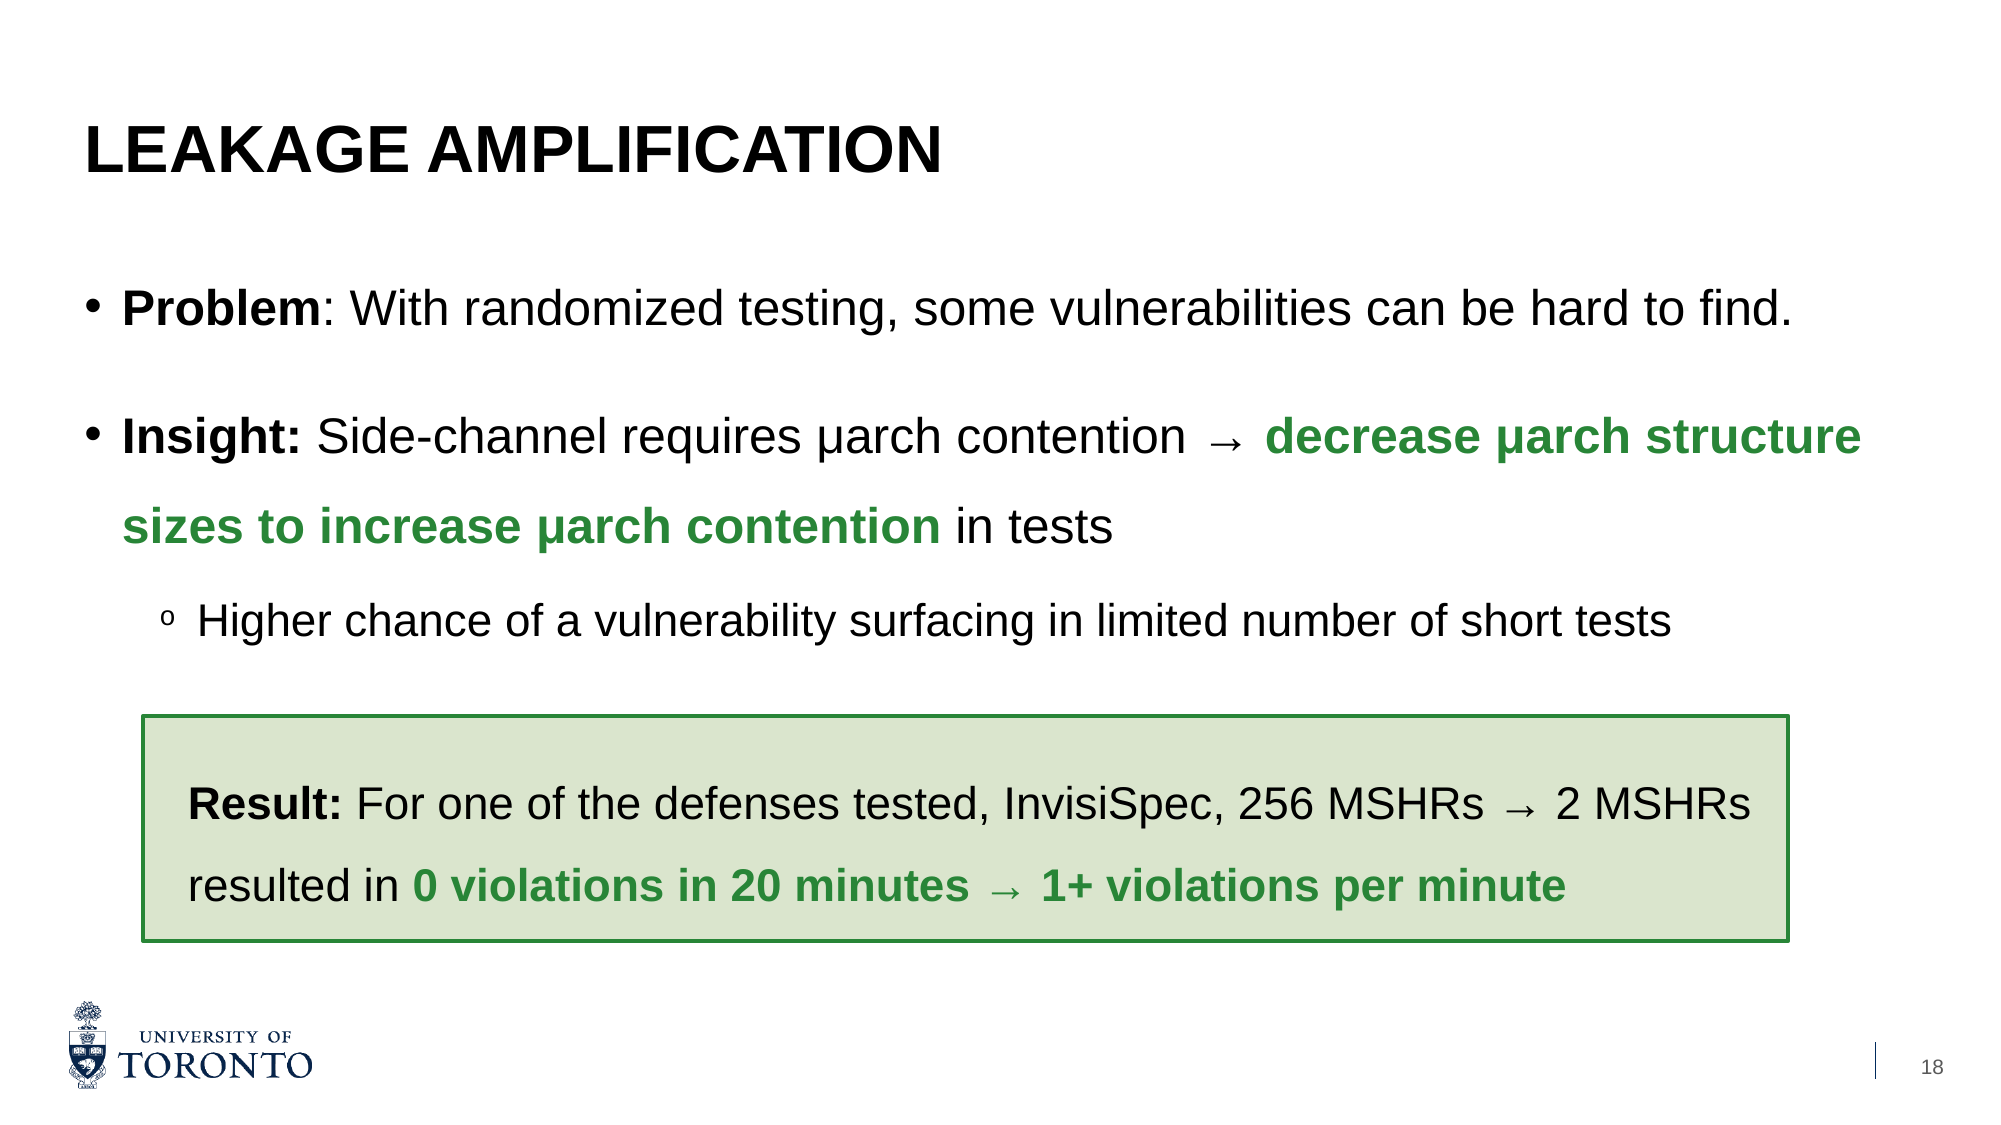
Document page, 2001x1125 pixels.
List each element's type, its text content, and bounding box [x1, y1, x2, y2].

picture [69, 1001, 312, 1089]
list Problem: With randomized testing, some vulnerabilities can be hard to find. Insight: Side-channel requires μarch contention → decrease μarch structure sizes to increase μarch contention in tests Higher chance of a vulnerability surfacing in limited number of short tests [69, 238, 1921, 992]
title Leakage amplification [69, 50, 1707, 195]
text_box Result: For one of the defenses tested, InvisiSpec, 256 MSHRs → 2 MSHRs resulted in 0 violations in 20 minutes → 1+ violations per minute [142, 716, 1789, 941]
slide_number 18 [1896, 1036, 1969, 1097]
